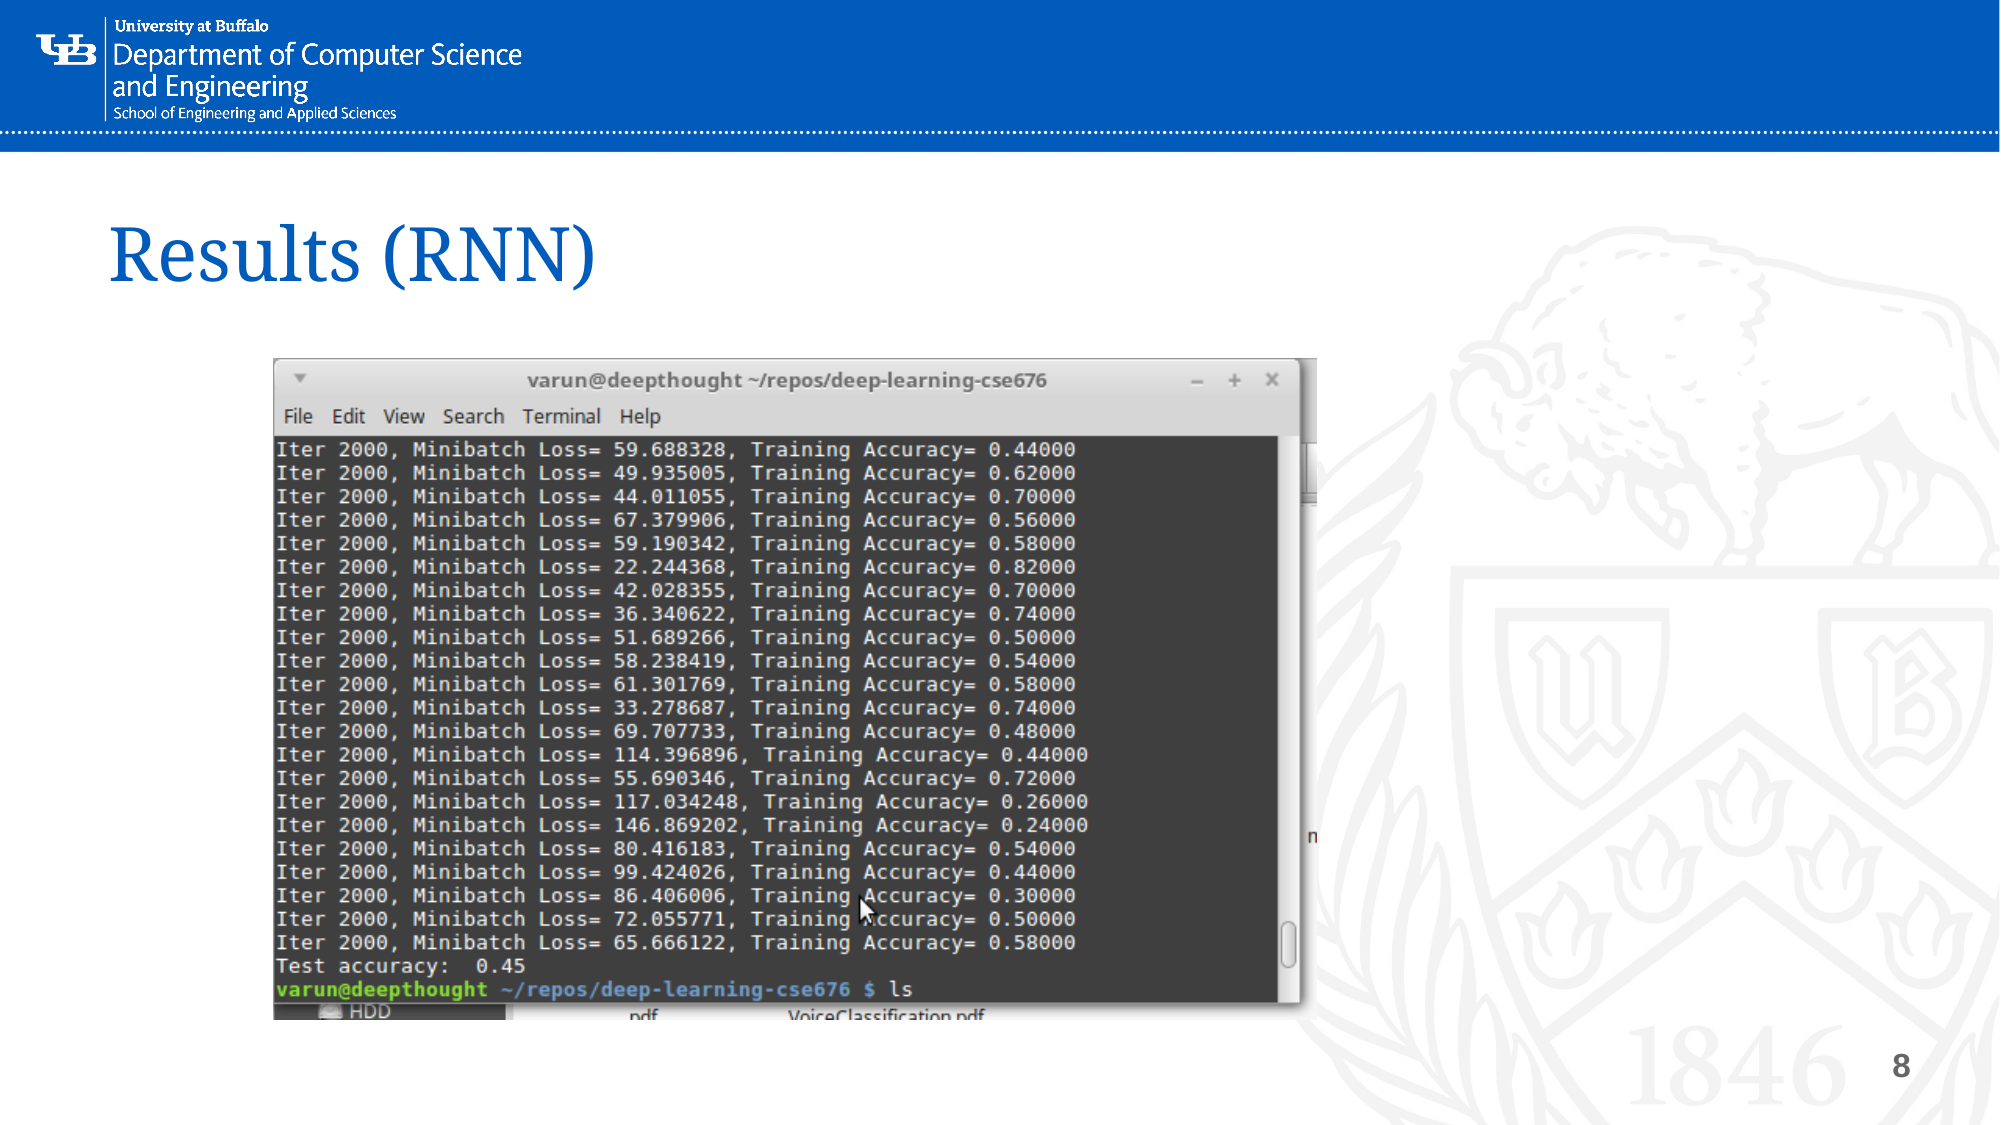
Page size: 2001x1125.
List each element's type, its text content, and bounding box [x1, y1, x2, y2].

title Results (RNN) [93, 216, 1819, 335]
picture [0, 0, 2000, 1125]
